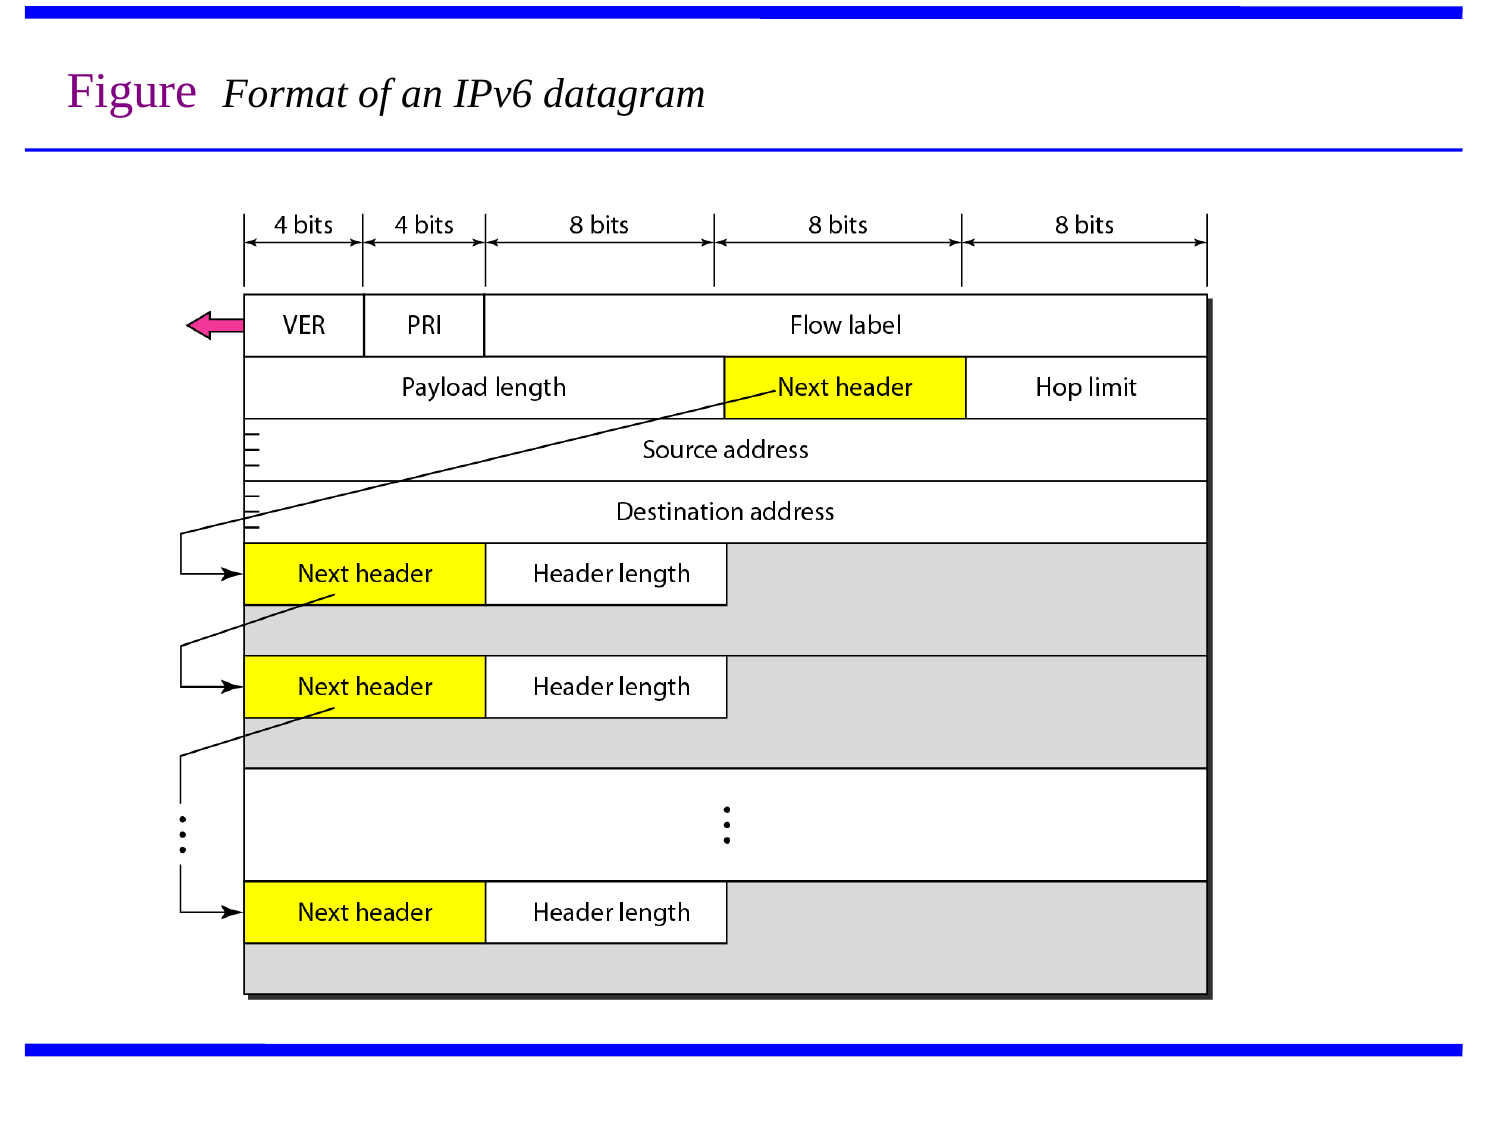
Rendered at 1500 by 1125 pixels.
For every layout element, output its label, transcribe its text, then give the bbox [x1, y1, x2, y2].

text_box Figure Format of an IPv6 datagram [51, 49, 722, 125]
picture [165, 211, 1213, 1001]
